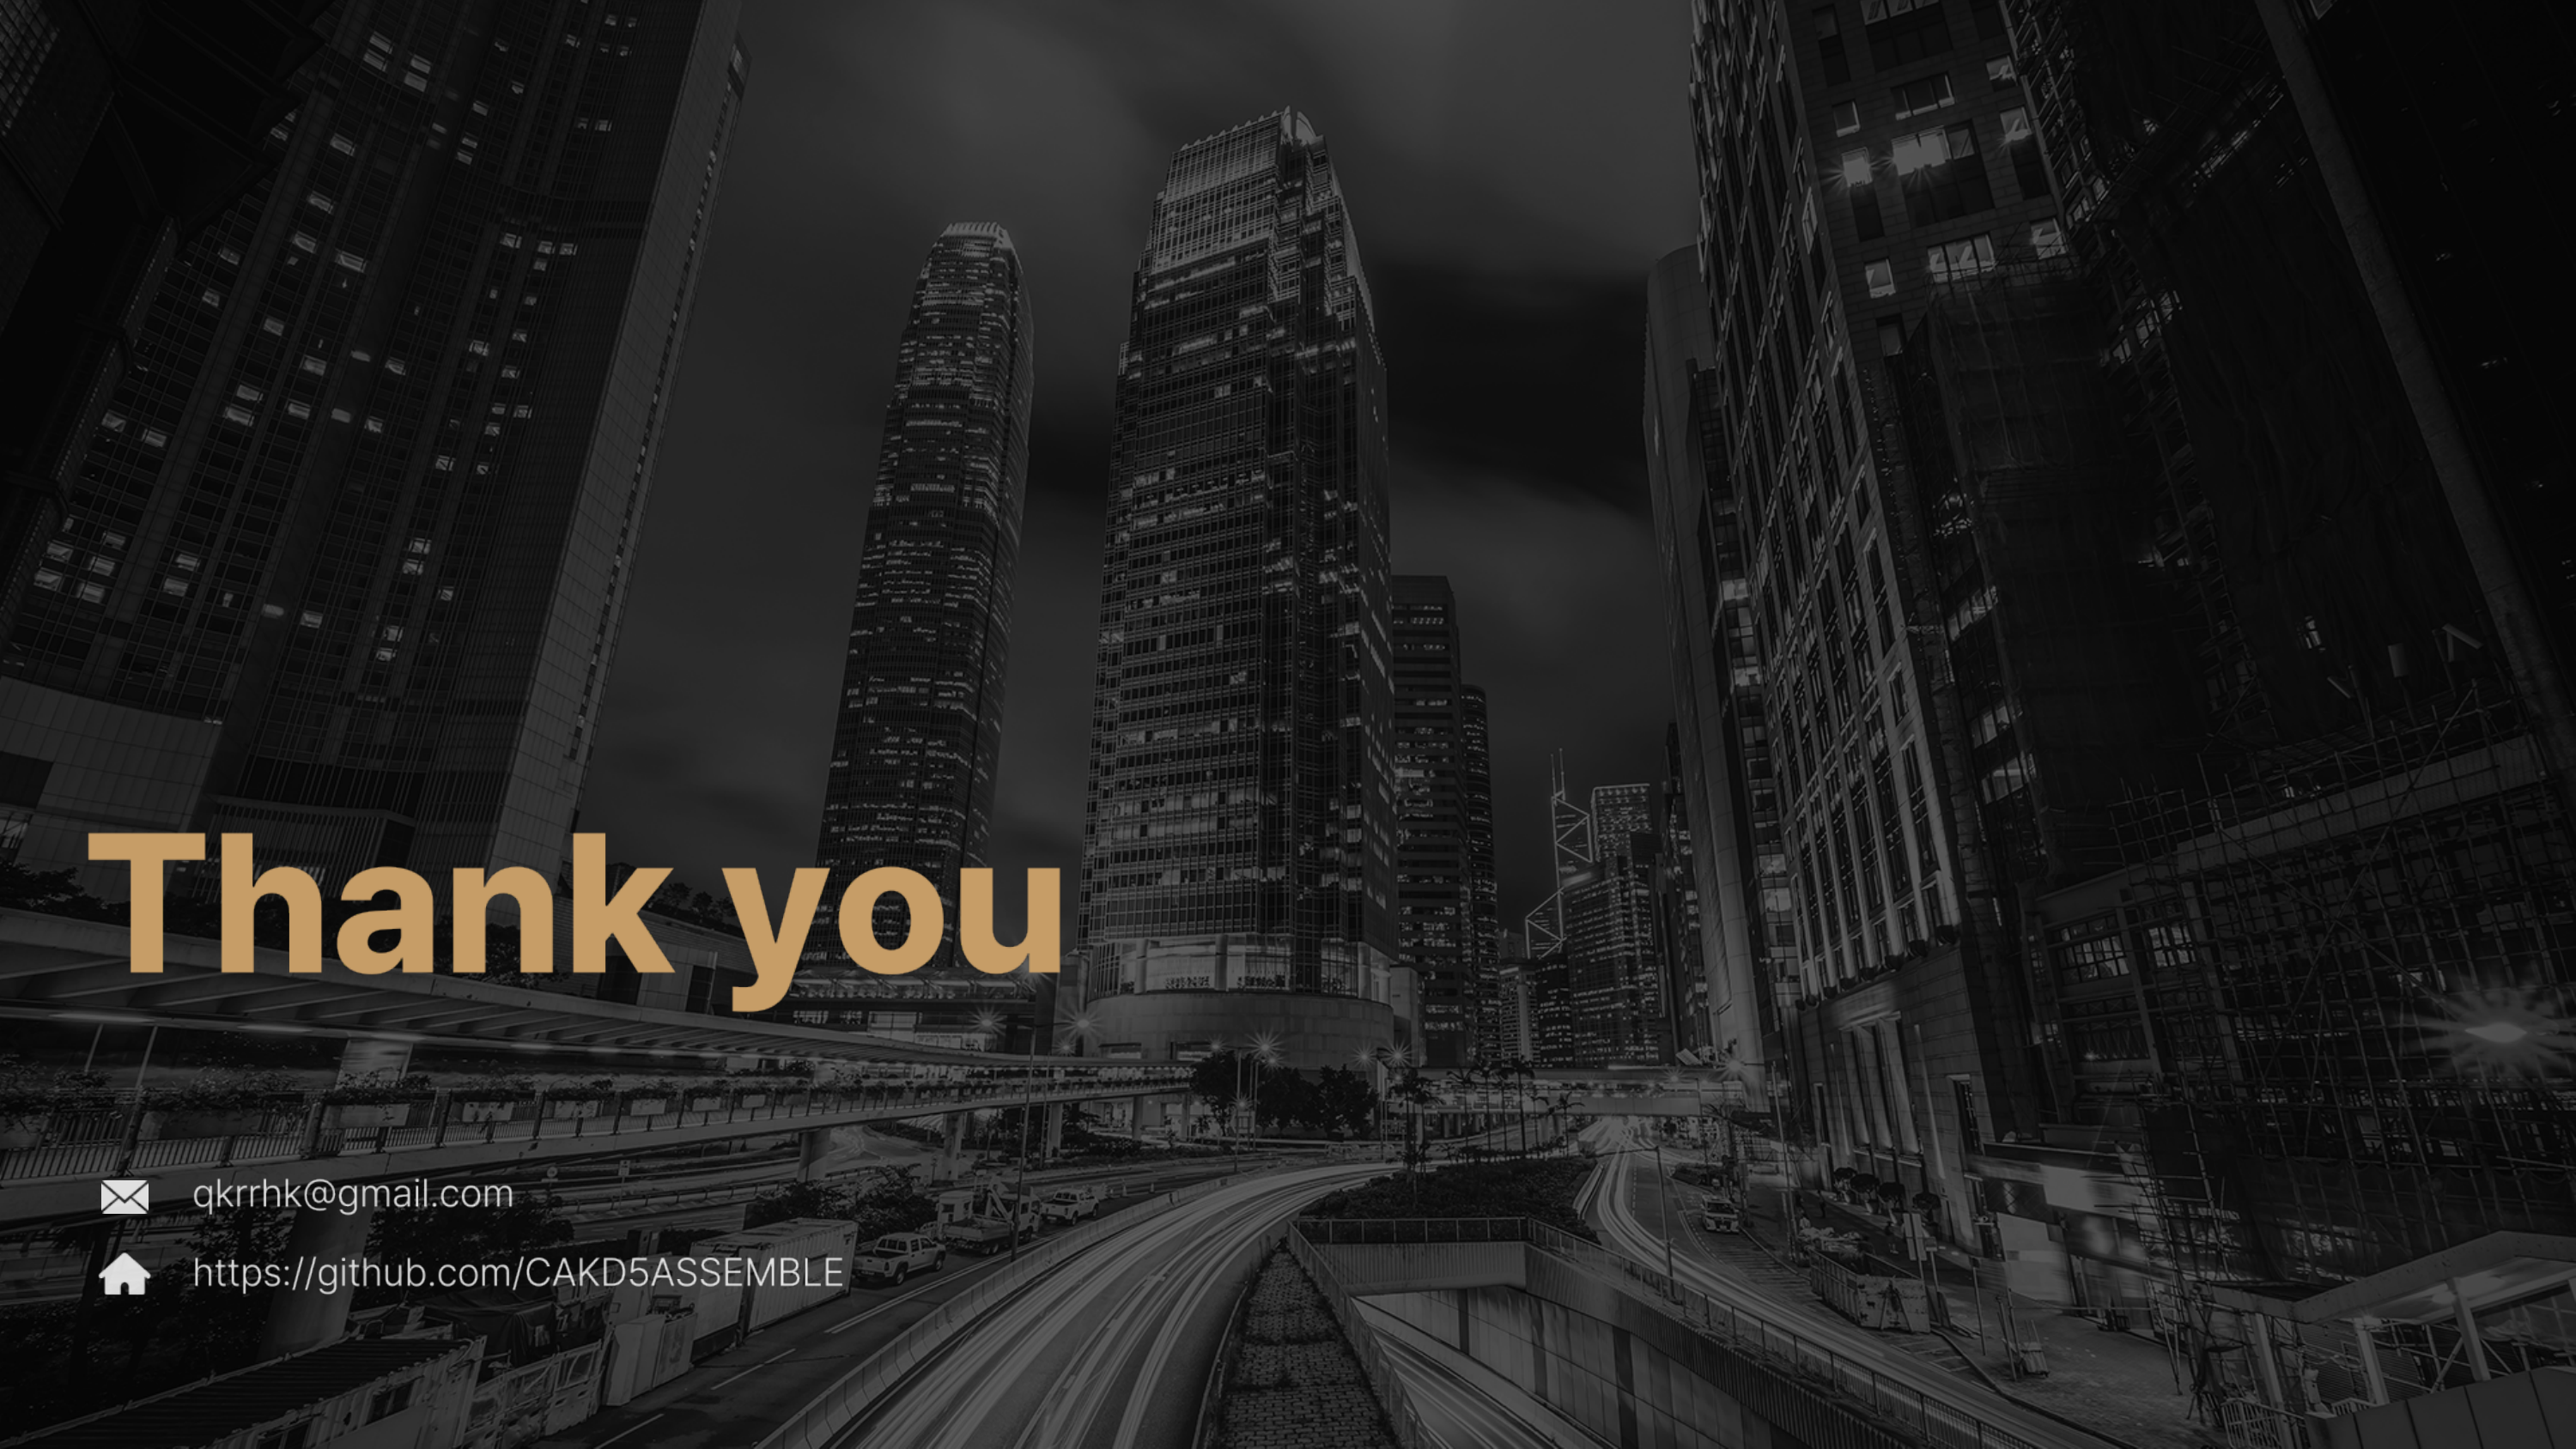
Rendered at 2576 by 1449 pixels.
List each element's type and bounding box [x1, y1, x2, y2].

picture [187, 1162, 533, 1236]
text_box [0, 0, 2576, 1449]
text_box [101, 1180, 149, 1214]
text_box [92, 1240, 159, 1307]
picture [53, 736, 1160, 1108]
picture [187, 1240, 863, 1314]
